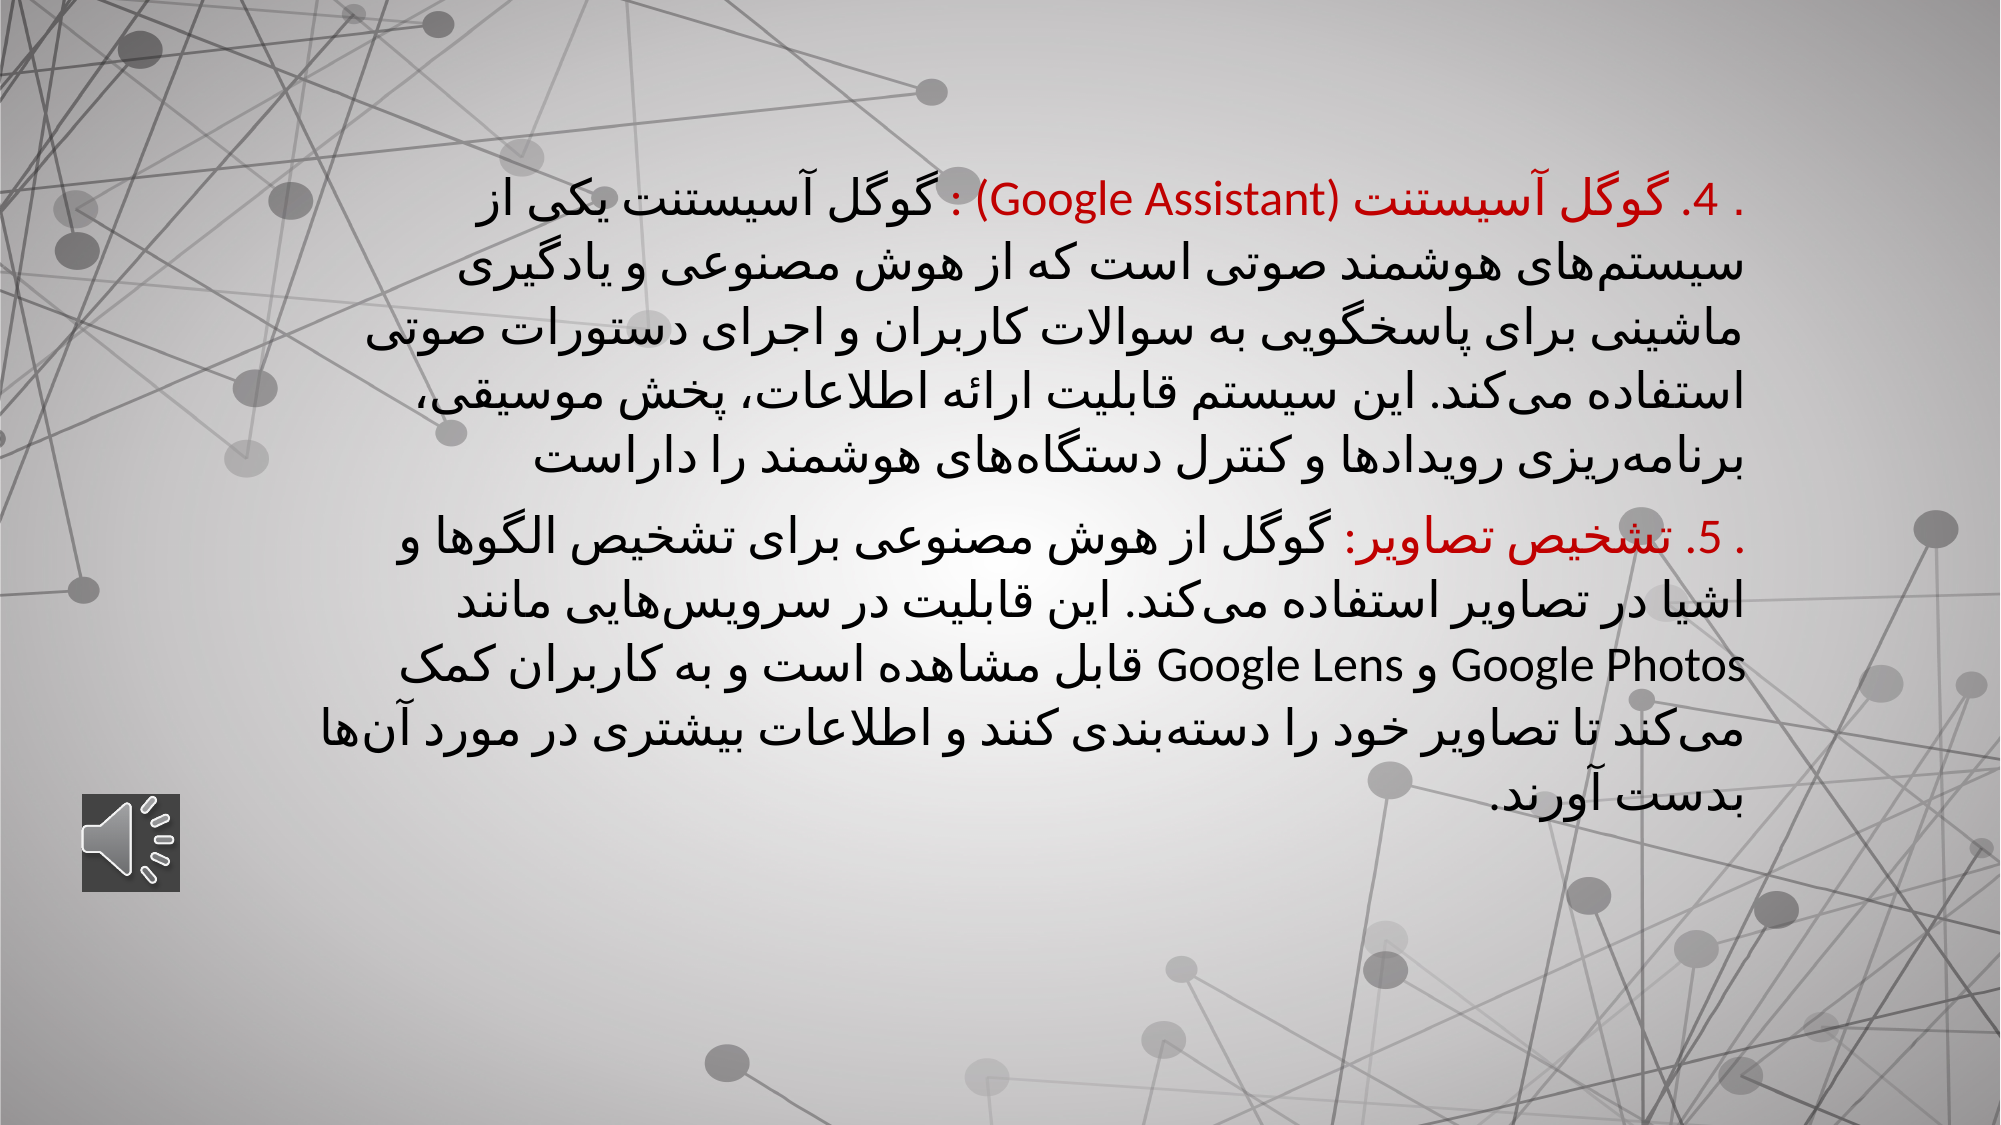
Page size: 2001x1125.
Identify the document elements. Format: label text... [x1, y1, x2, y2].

text_box . 4. گوگل آسیستنت (Google Assistant) : گوگل آسیستنت یکی از سیستم‌های هوشمند صوتی است که از هوش مصنوعی و یادگیری ماشینی برای پاسخگویی به سوالات کاربران و اجرای دستورات صوتی استفاده می‌کند. این سیستم قابلیت ارائه اطلاعات، پخش موسیقی، برنامه‌ریزی رویدادها و کنترل دستگاه‌های هوشمند را داراست . 5. تشخیص تصاویر: گوگل از هوش مصنوعی برای تشخیص الگوها و اشیا در تصاویر استفاده می‌کند. این قابلیت در سرویس‌هایی مانند Google Photos و Google Lens قابل مشاهده است و به کاربران کمک می‌کند تا تصاویر خود را دسته‌بندی کنند و اطلاعات بیشتری در مورد آن‌ها بدست آورند. [293, 154, 1761, 893]
picture [0, 0, 2001, 1125]
